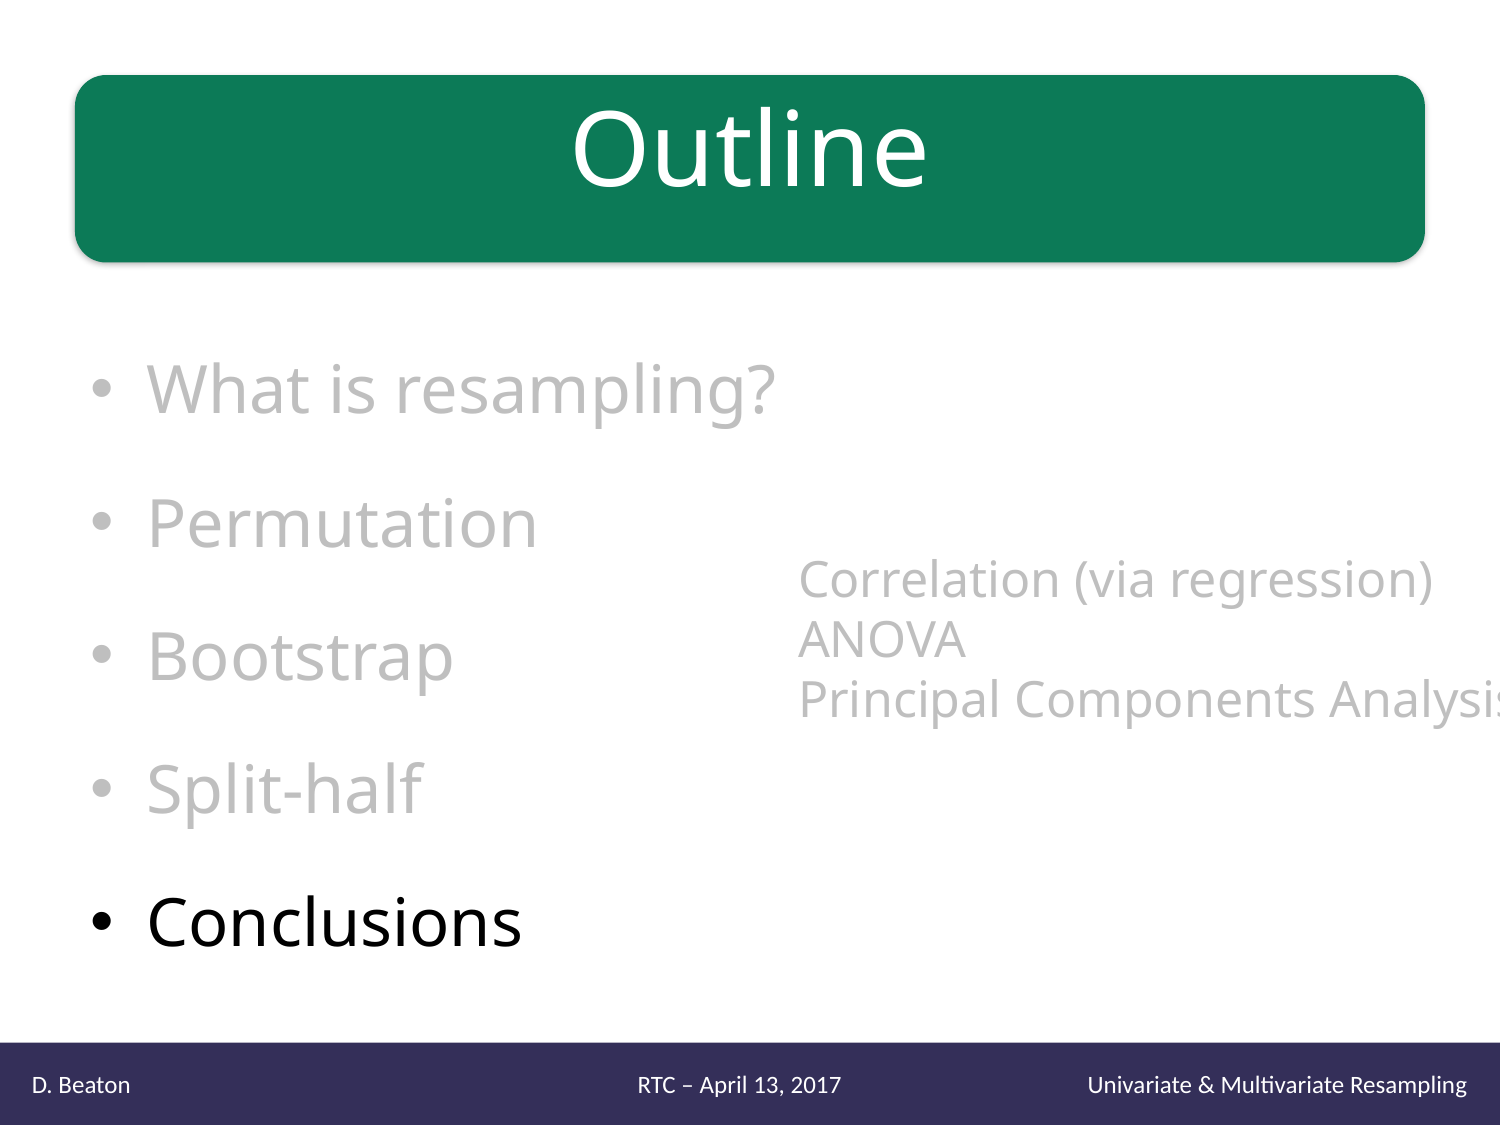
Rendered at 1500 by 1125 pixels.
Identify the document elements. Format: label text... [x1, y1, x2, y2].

list What is resampling? Permutation Bootstrap Split-half Conclusions [75, 262, 1425, 1005]
title Outline [75, 75, 1425, 262]
text_box Correlation (via regression) ANOVA Principal Components Analysis [783, 539, 1500, 735]
